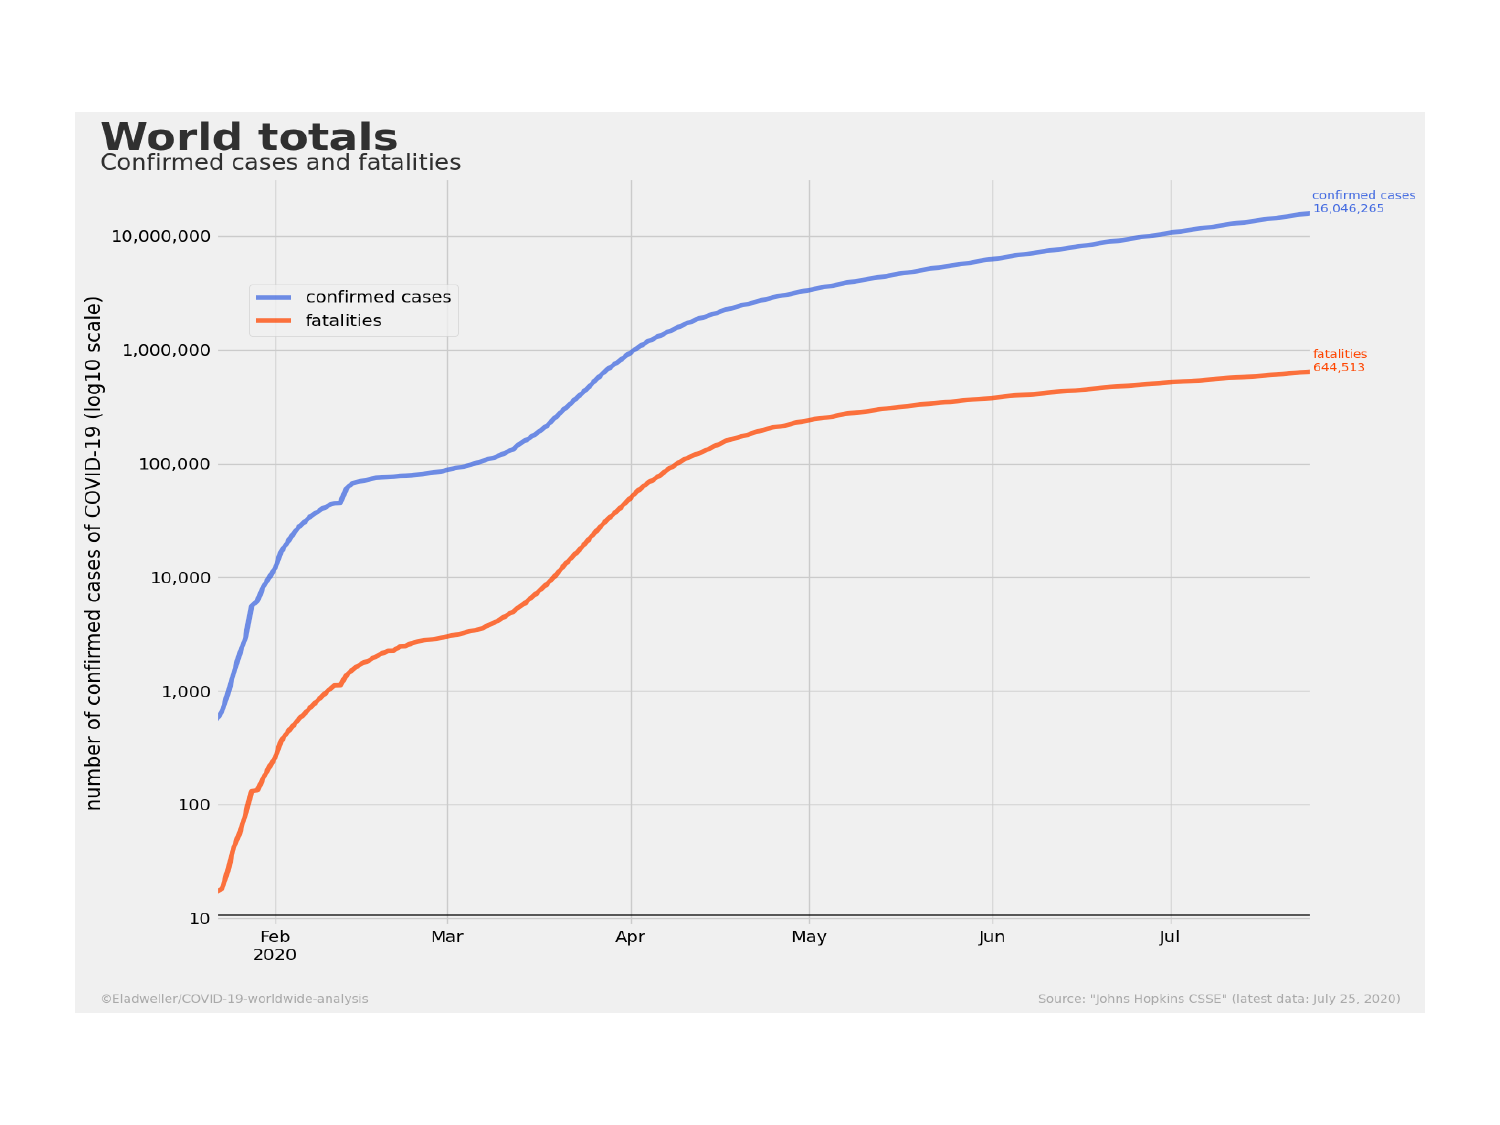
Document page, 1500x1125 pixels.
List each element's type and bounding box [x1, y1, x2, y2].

picture [74, 112, 1426, 1013]
